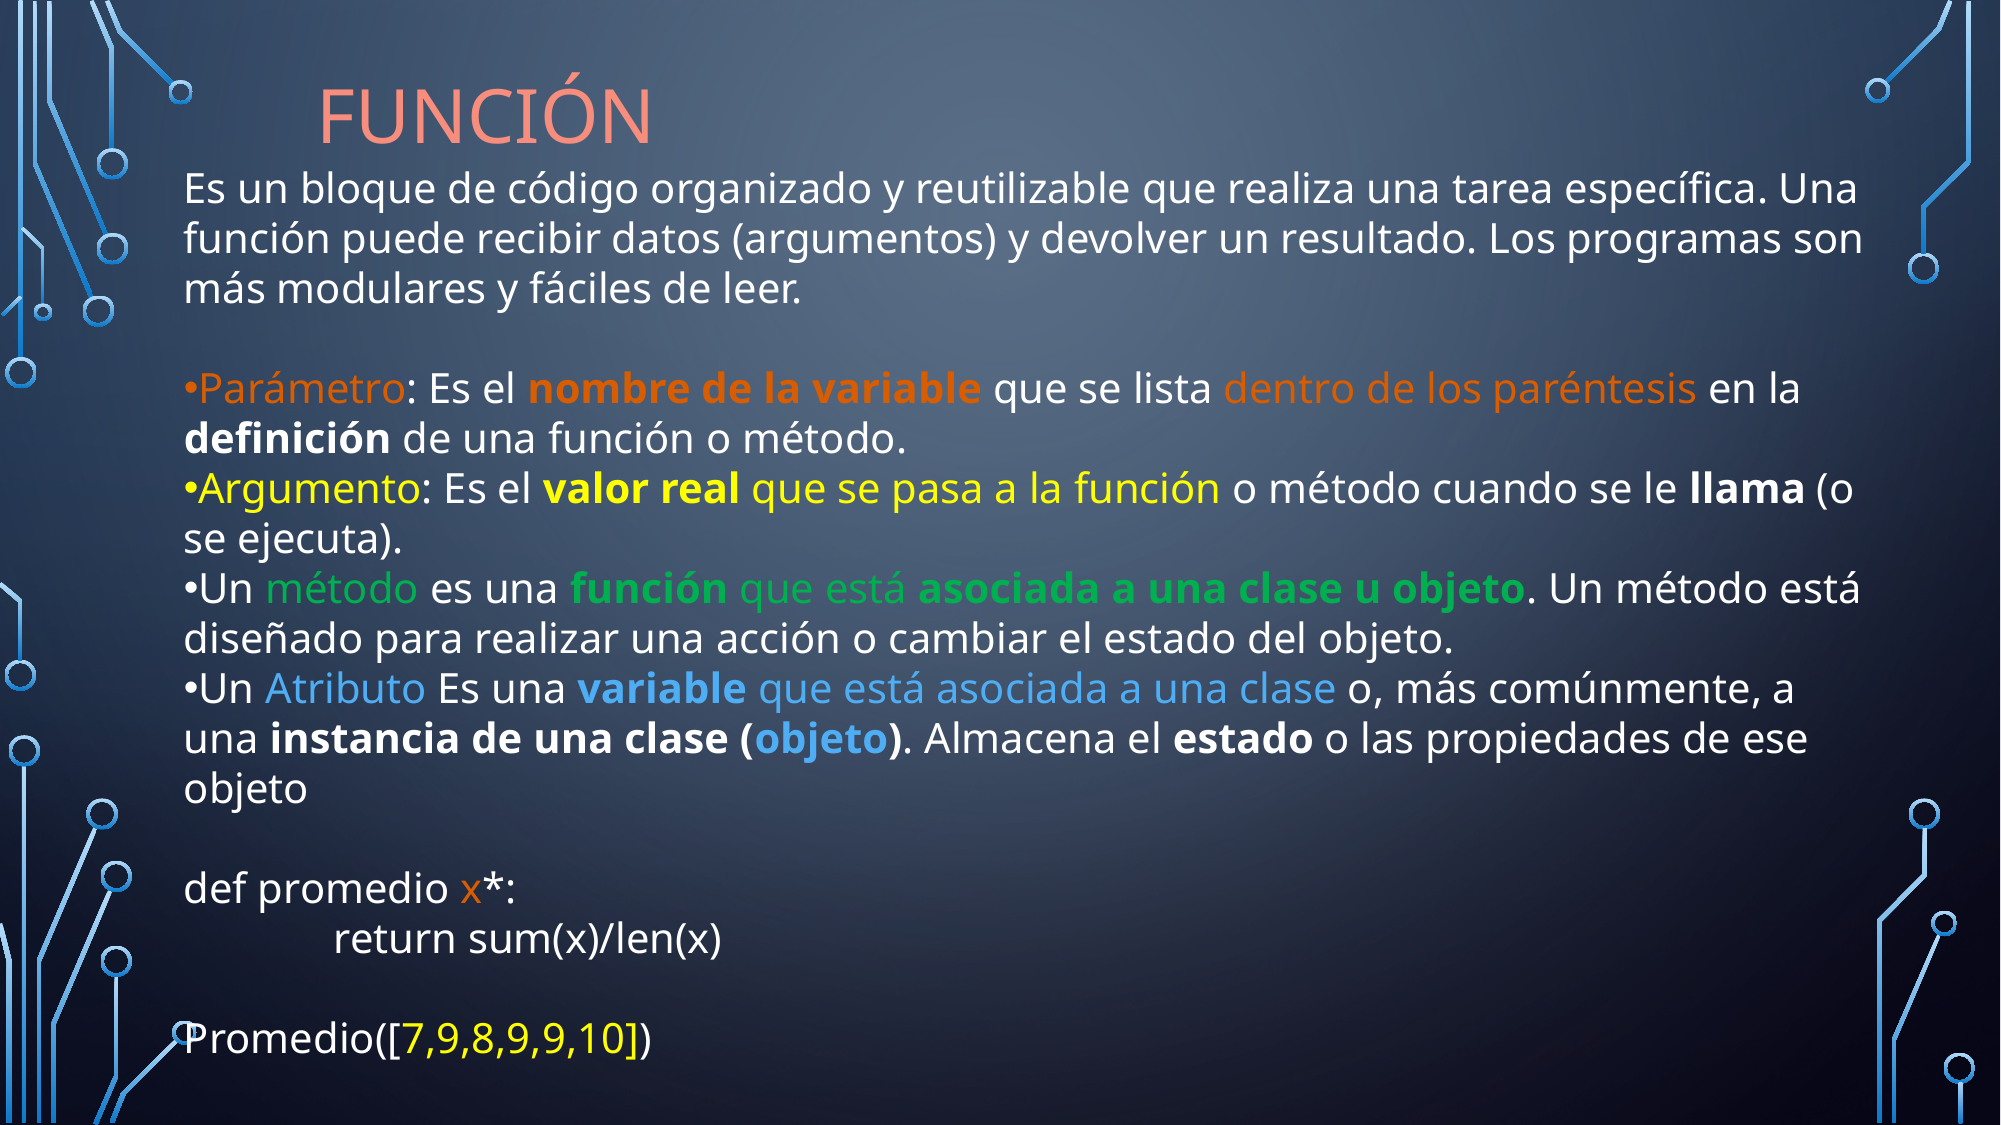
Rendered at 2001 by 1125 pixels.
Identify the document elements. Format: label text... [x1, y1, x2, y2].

title Función [301, 63, 705, 154]
list Es un bloque de código organizado y reutilizable que realiza una tarea específica. Una función puede recibir datos (argumentos) y devolver un resultado. Los programas son más modulares y fáciles de leer. Parámetro: Es el nombre de la variable que se lista dentro de los paréntesis en la definición de una función o método. Argumento: Es el valor real que se pasa a la función o método cuando se le llama (o se ejecuta). Un método es una función que está asociada a una clase u objeto. Un método está diseñado para realizar una acción o cambiar el estado del objeto. Un Atributo Es una variable que está asociada a una clase o, más comúnmente, a una instancia de una clase (objeto). Almacena el estado o las propiedades de ese objeto def promedio x*: return sum(x)/len(x) Promedio([7,9,8,9,9,10]) [168, 154, 1886, 1070]
